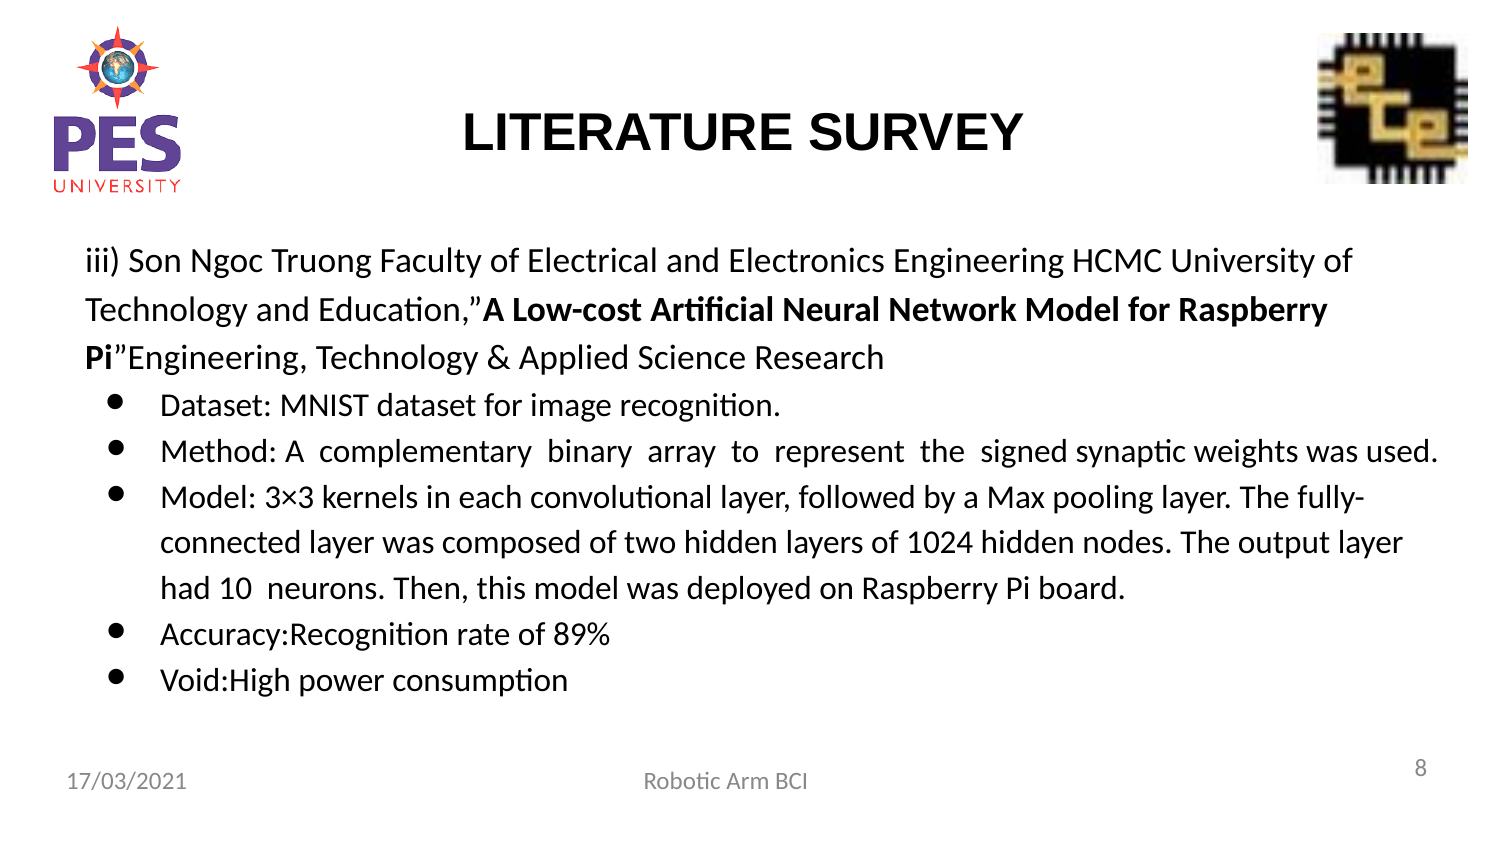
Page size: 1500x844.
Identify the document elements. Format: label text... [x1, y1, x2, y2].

text_box ‹#› [1092, 736, 1443, 797]
picture [23, 14, 212, 203]
text_box iii) Son Ngoc Truong Faculty of Electrical and Electronics Engineering HCMC University of Technology and Education,”A Low-cost Artificial Neural Network Model for Raspberry Pi”Engineering, Technology & Applied Science Research Dataset: MNIST dataset for image recognition. Method: A complementary binary array to represent the signed synaptic weights was used. Model: 3×3 kernels in each convolutional layer, followed by a Max pooling layer. The fully-connected layer was composed of two hidden layers of 1024 hidden nodes. The output layer had 10 neurons. Then, this model was deployed on Raspberry Pi board. Accuracy:Recognition rate of 89% Void:High power consumption [70, 215, 1468, 764]
picture [1317, 33, 1469, 184]
text_box LITERATURE SURVEY [215, 82, 1312, 177]
text_box 17/03/2021 [51, 749, 402, 810]
text_box Robotic Arm BCI [488, 749, 964, 810]
